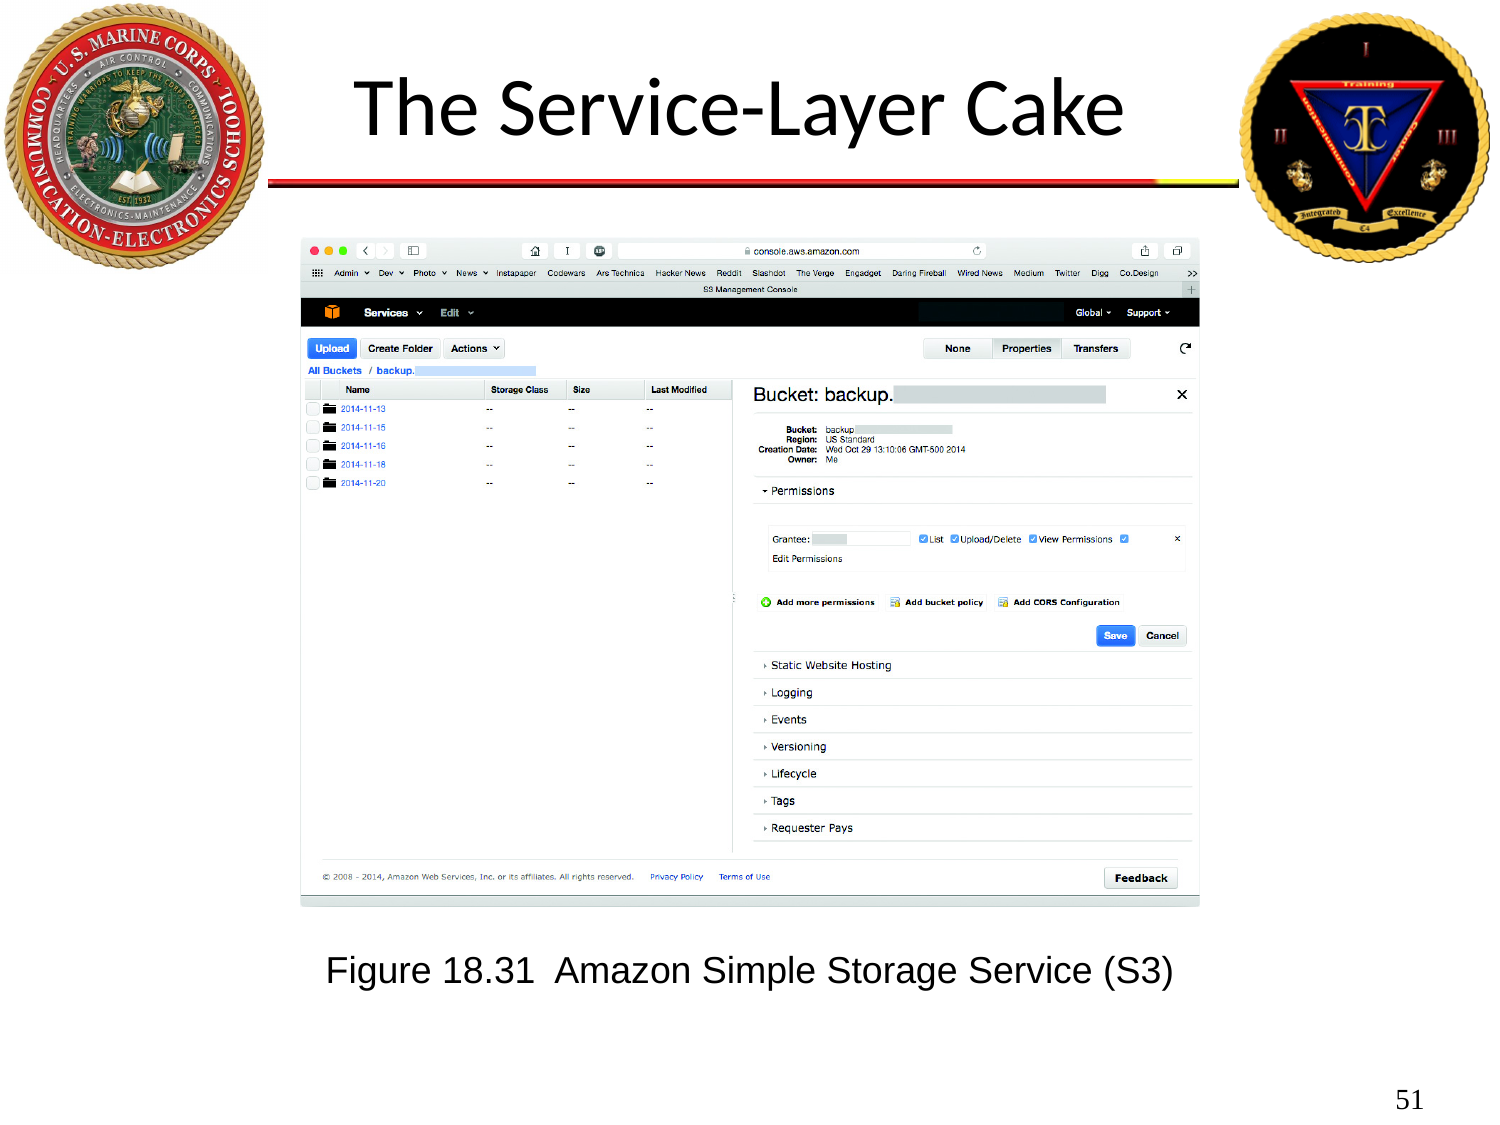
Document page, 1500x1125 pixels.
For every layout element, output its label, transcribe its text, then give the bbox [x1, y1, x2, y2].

picture [299, 237, 1201, 907]
text_box Figure 18.31 Amazon Simple Storage Service (S3) [286, 942, 1214, 1000]
picture [1239, 12, 1490, 263]
picture [0, 0, 268, 274]
title The Service-Layer Cake [75, 45, 1425, 233]
